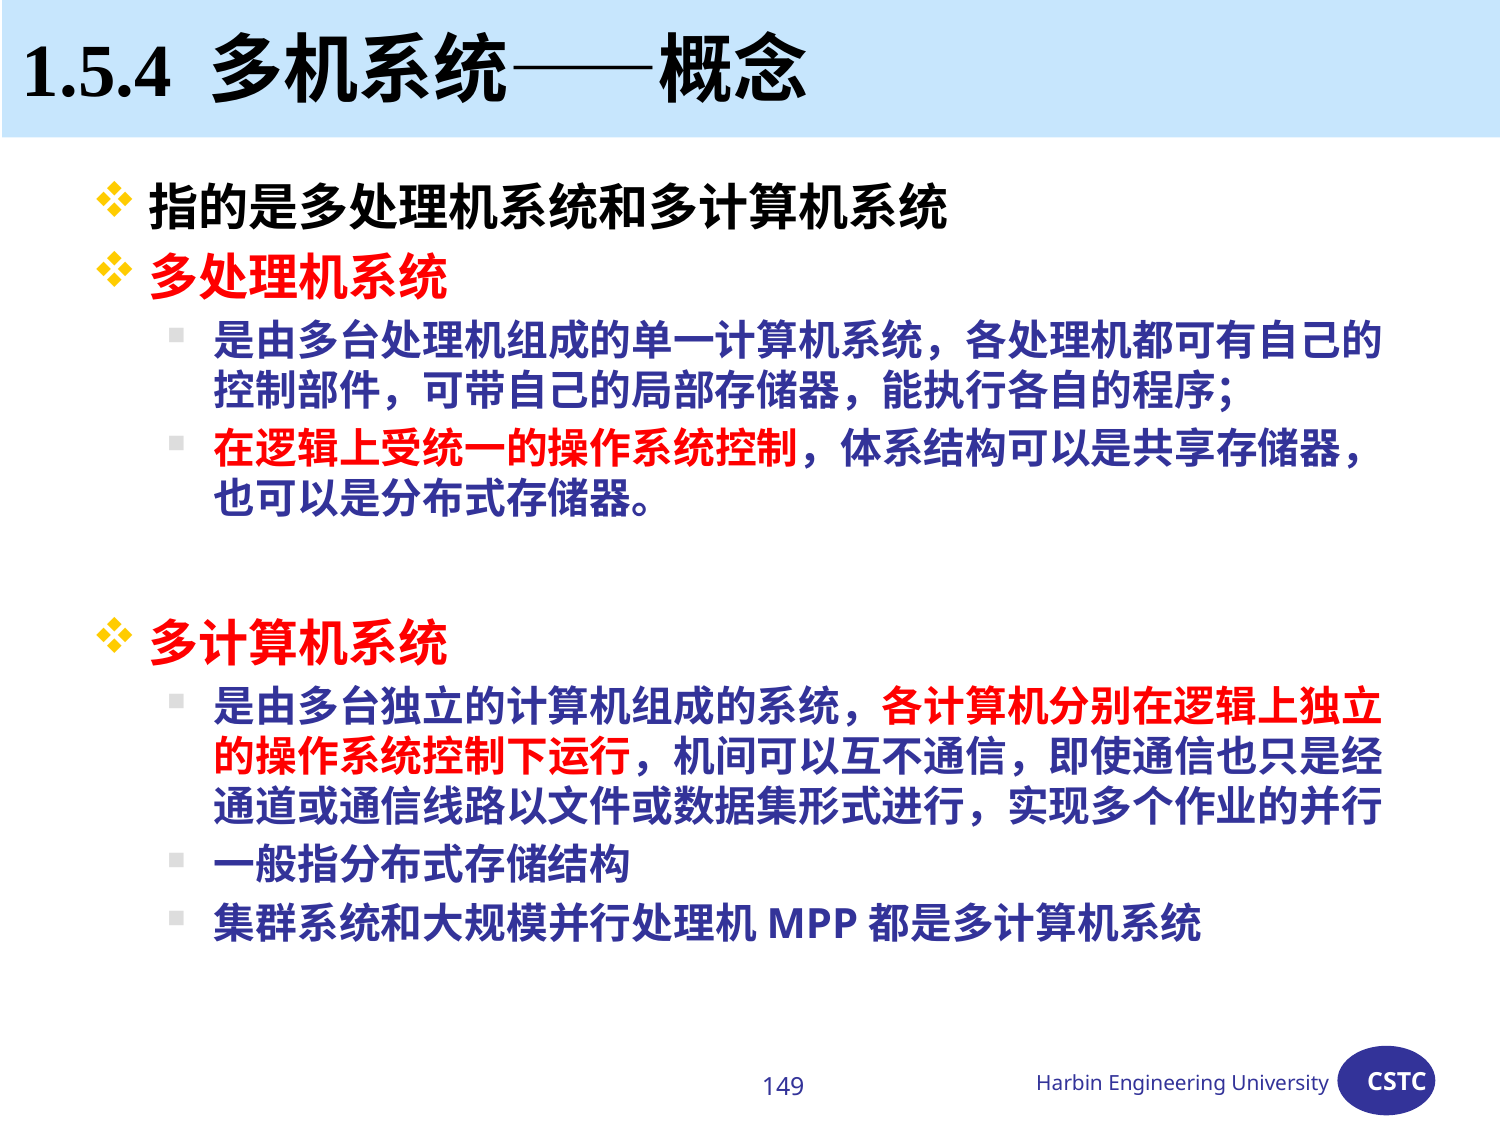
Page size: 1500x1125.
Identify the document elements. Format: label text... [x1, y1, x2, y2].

footer Harbin Engineering University [959, 1062, 1344, 1113]
slide_number 149 [608, 1062, 959, 1113]
title 1.5.4 多机系统——概念 [6, 16, 1498, 117]
list 指的是多处理机系统和多计算机系统 多处理机系统 是由多台处理机组成的单一计算机系统，各处理机都可有自己的控制部件，可带自己的局部存储器，能执行各自的程序； 在逻辑上受统一的操作系统控制，体系结构可以是共享存储器，也可以是分布式存储器。 多计算机系统 是由多台独立的计算机组成的系统，各计算机分别在逻辑上独立的操作系统控制下运行，机间可以互不通信，即使通信也只是经通道或通信线路以文件或数据集形式进行，实现多个作业的并行 一般指分布式存储结构 集群系统和大规模并行处理机MPP都是多计算机系统 [76, 167, 1428, 981]
